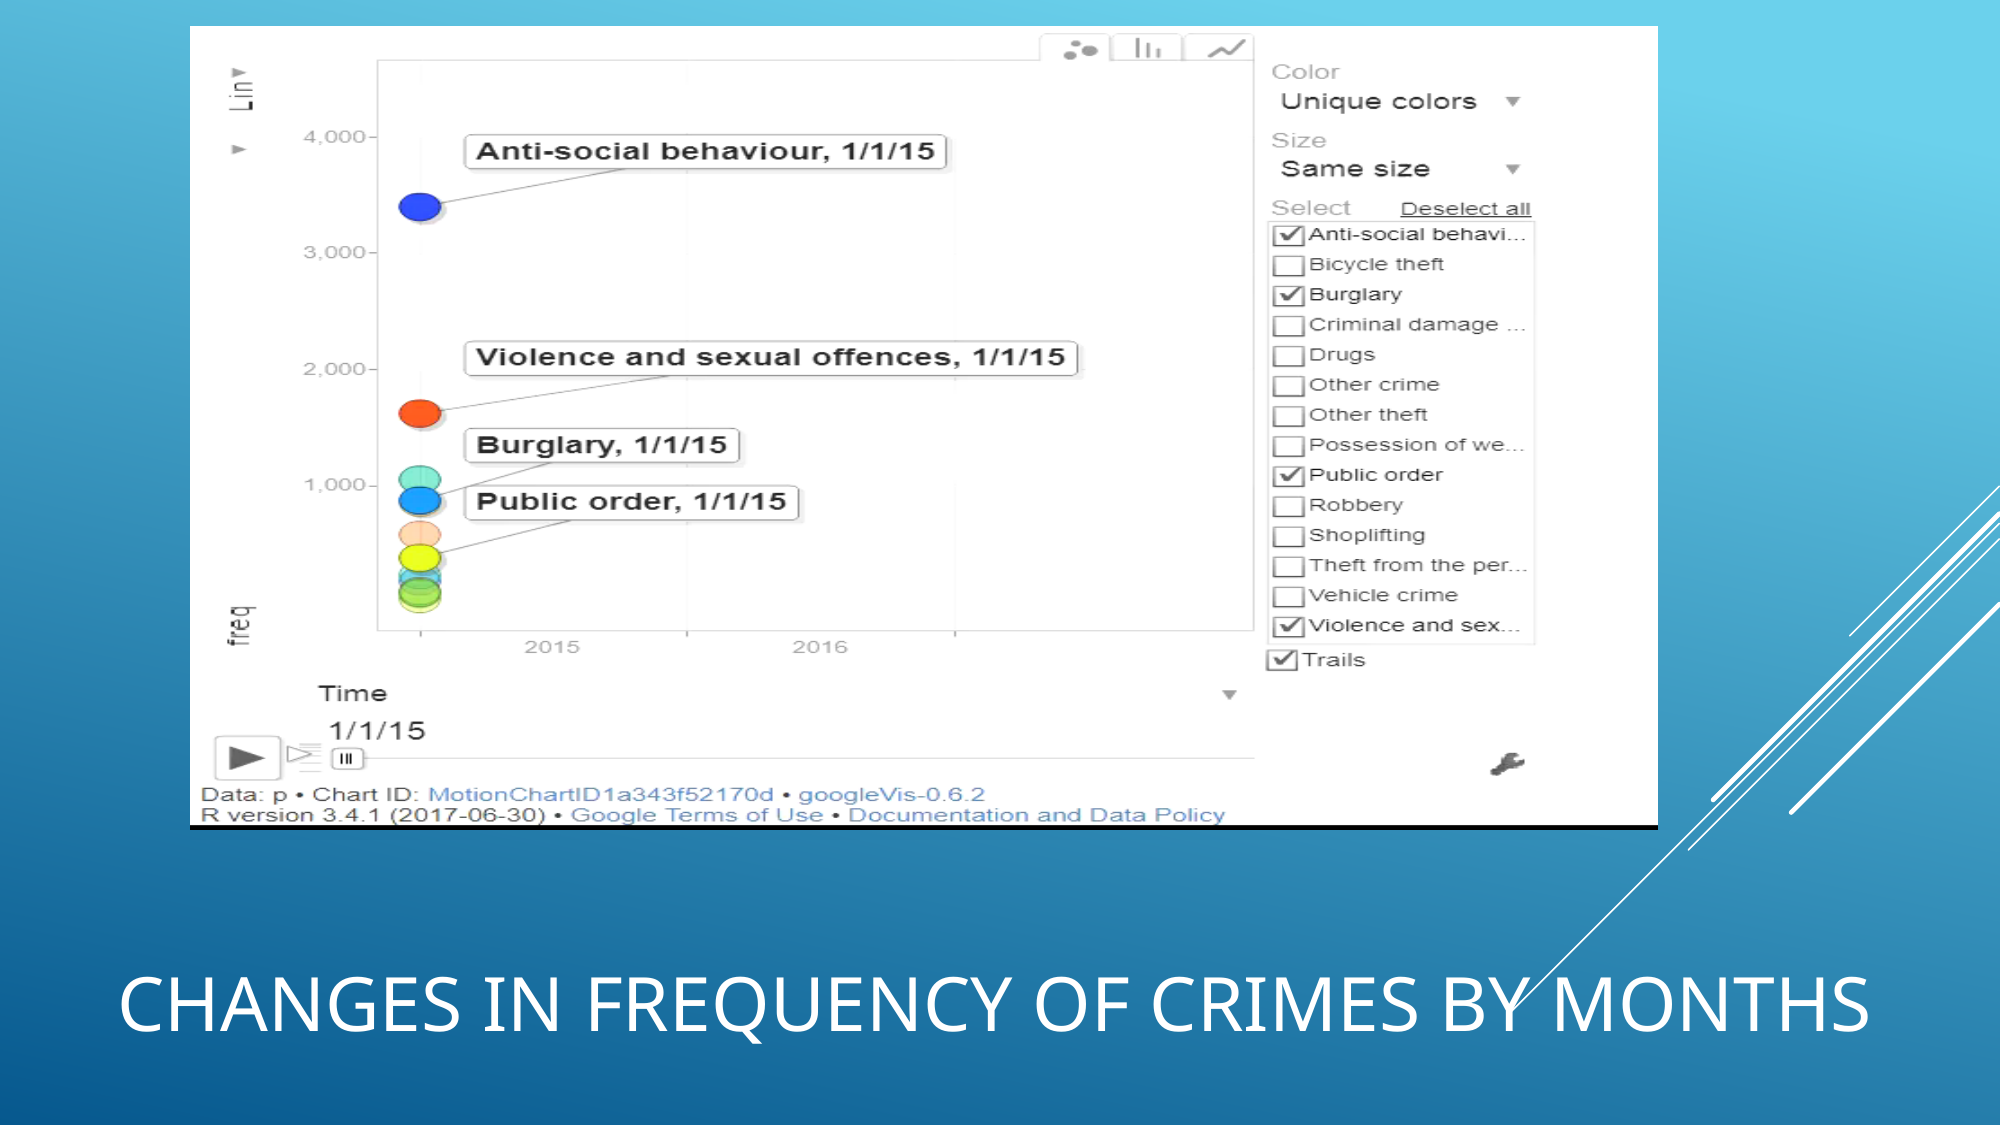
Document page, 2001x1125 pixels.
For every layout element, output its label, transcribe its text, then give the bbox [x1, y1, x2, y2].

title Changes in frequency of crimes by Months [102, 877, 1969, 1125]
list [189, 25, 1659, 831]
